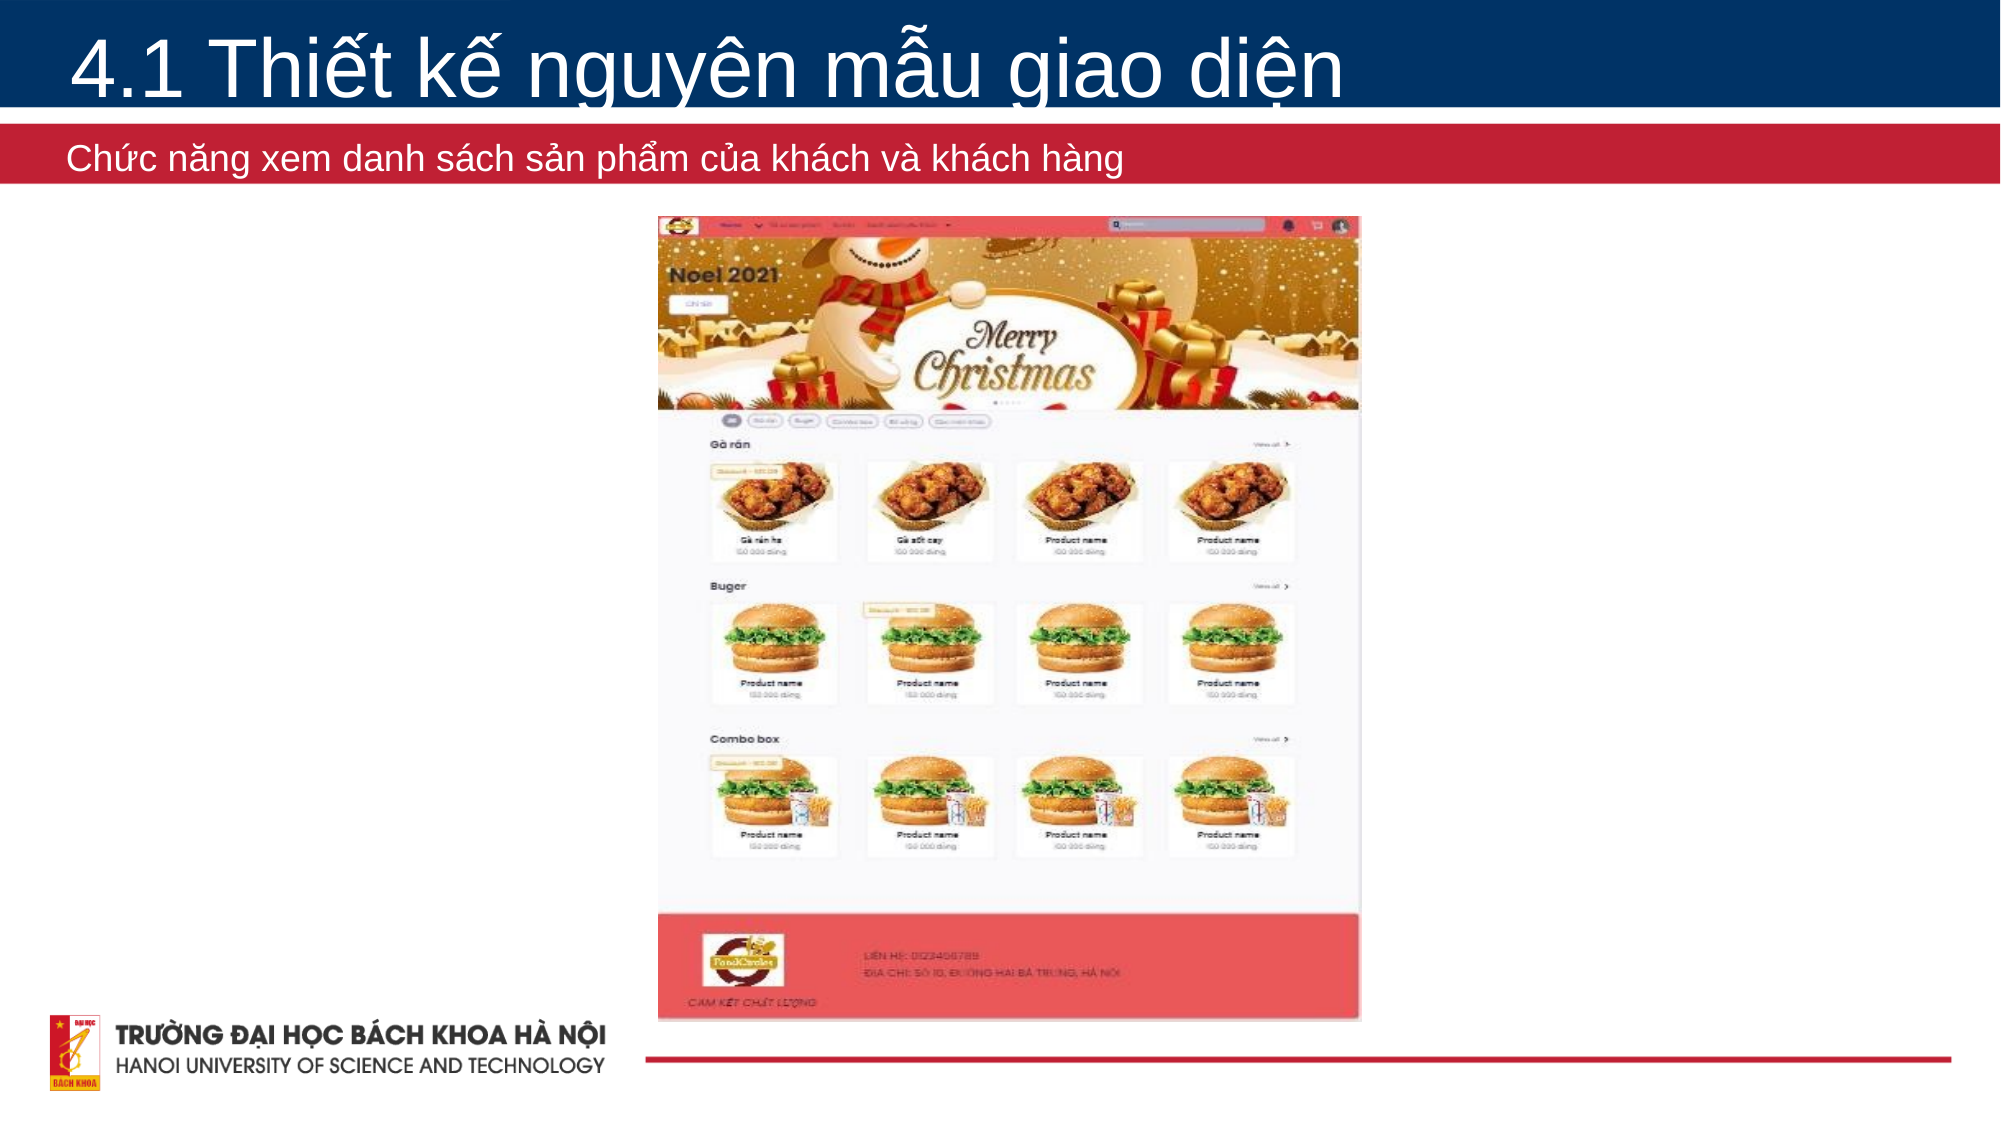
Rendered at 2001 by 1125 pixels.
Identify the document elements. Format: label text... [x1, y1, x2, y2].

text_box 4.1 Thiết kế nguyên mẫu giao diện [55, 18, 1945, 112]
picture [0, 0, 2001, 1125]
text_box Chức năng xem danh sách sản phẩm của khách và khách hàng [50, 126, 1796, 187]
